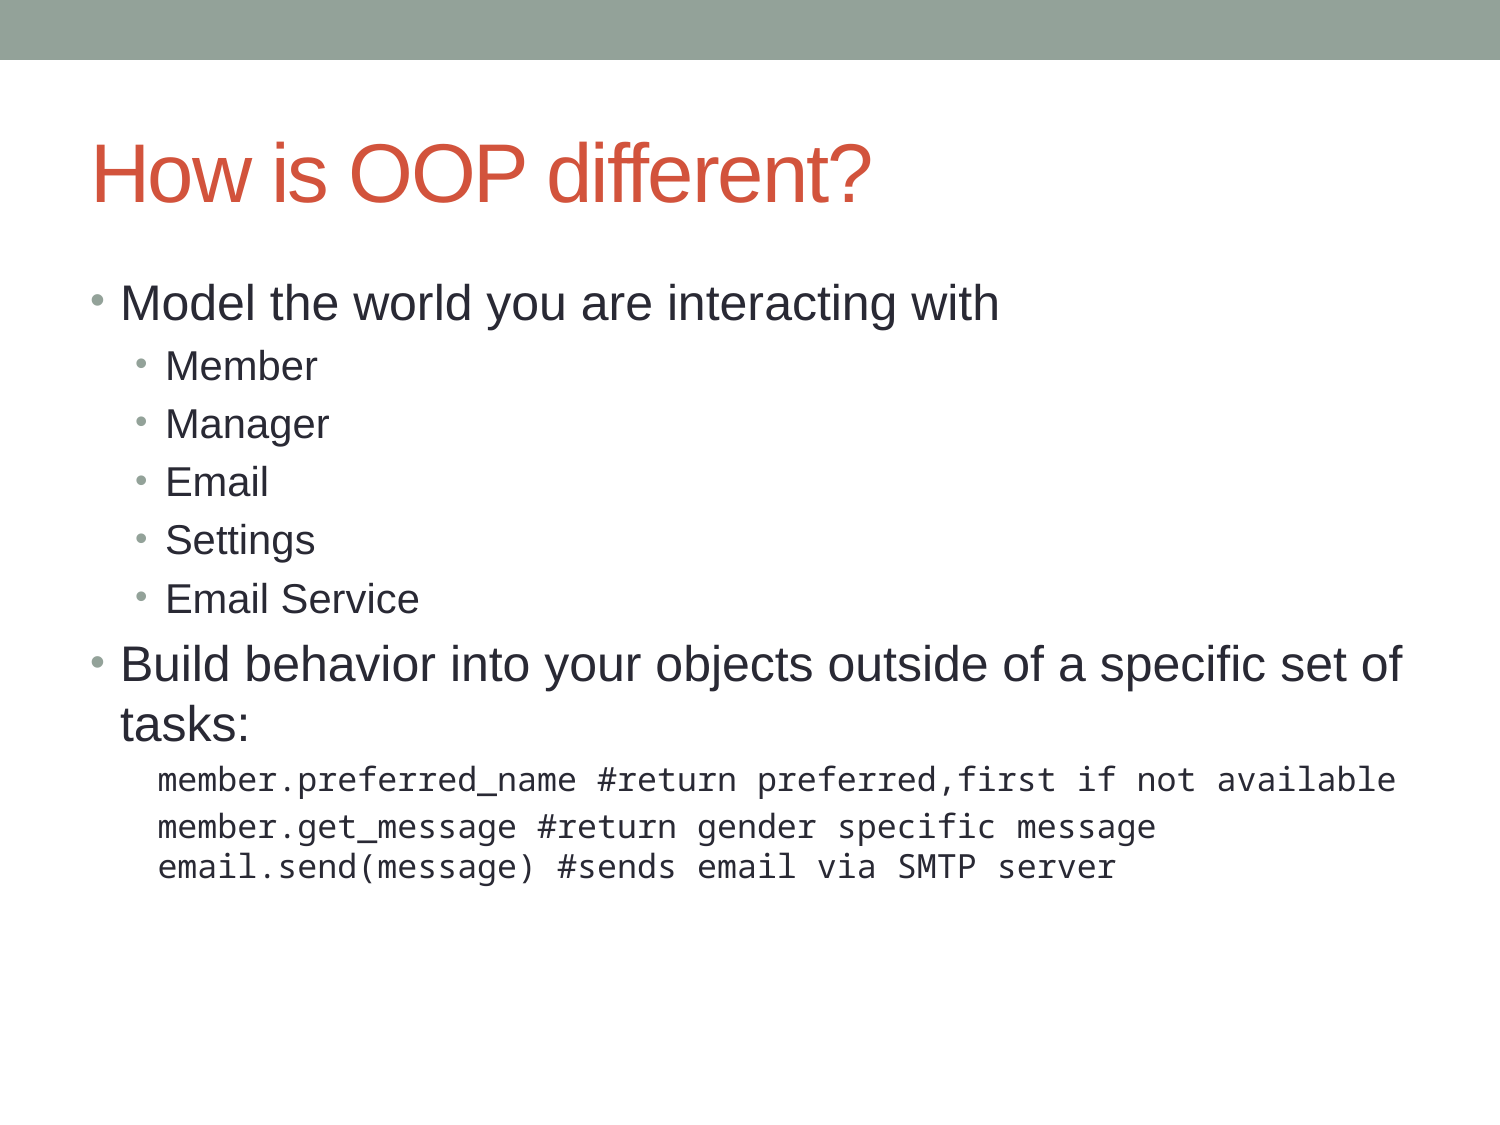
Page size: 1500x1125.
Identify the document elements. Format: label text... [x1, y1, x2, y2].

list Model the world you are interacting with Member Manager Email Settings Email Service Build behavior into your objects outside of a specific set of tasks: member.preferred_name #return preferred,first if not available member.get_message #return gender specific message email.send(message) #sends email via SMTP server [75, 262, 1425, 1063]
title How is OOP different? [75, 87, 1425, 250]
